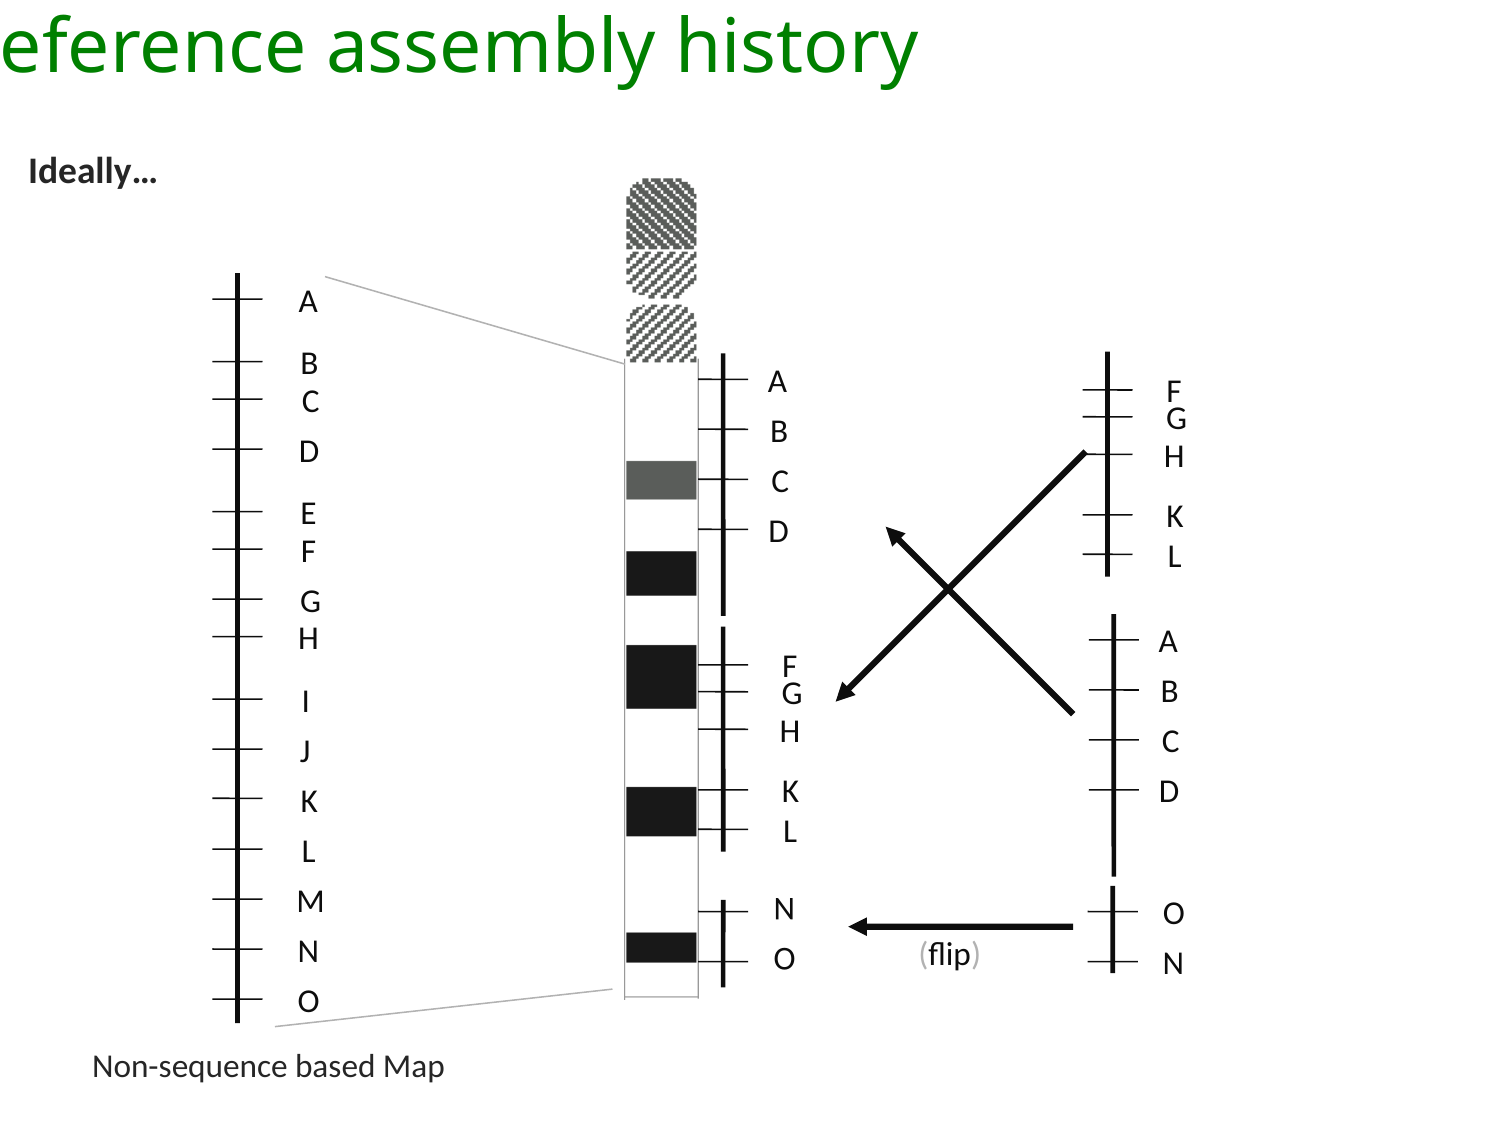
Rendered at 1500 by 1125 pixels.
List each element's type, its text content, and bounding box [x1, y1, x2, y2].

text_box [212, 271, 341, 1028]
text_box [1087, 883, 1201, 990]
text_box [847, 924, 1074, 981]
text_box Reference assembly history [0, 0, 934, 95]
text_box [697, 626, 819, 858]
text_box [1088, 612, 1197, 877]
text_box Non-sequence based Map [77, 1037, 461, 1092]
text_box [697, 351, 806, 617]
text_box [624, 176, 699, 1000]
text_box [835, 460, 1077, 702]
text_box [1082, 351, 1204, 583]
text_box Ideally… [13, 139, 174, 199]
text_box [885, 526, 948, 589]
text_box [697, 883, 811, 990]
